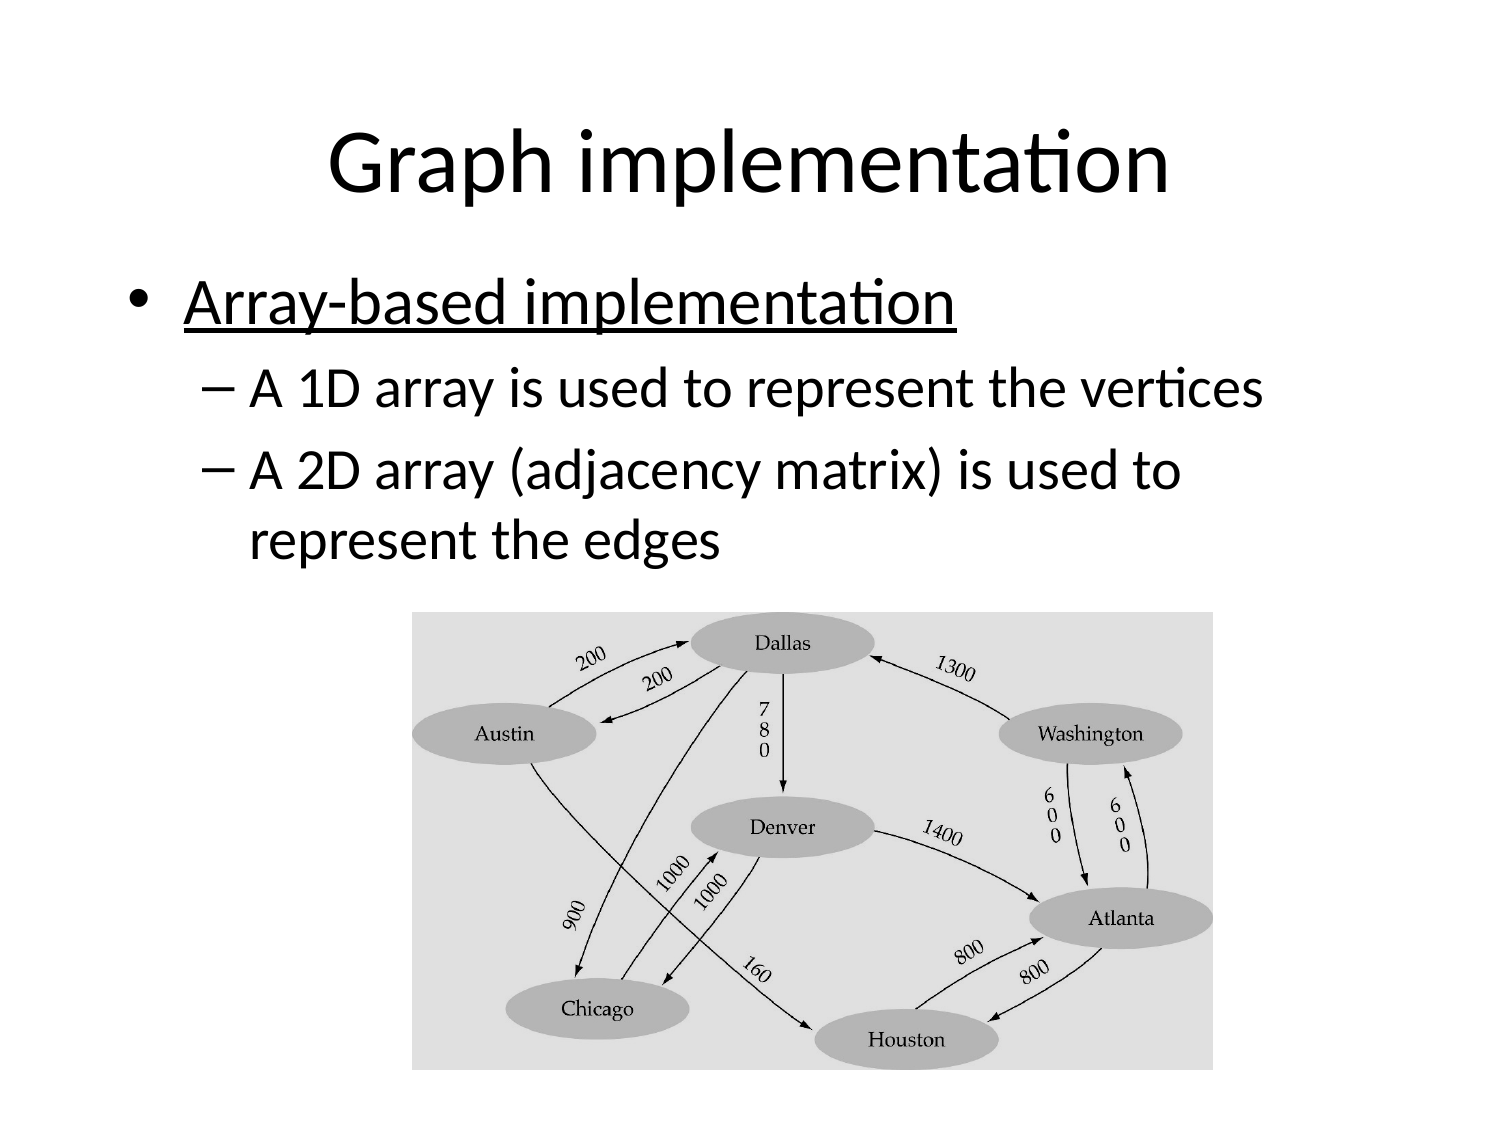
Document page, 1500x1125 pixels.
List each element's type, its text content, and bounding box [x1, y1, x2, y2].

title Graph implementation [112, 62, 1388, 249]
picture [412, 612, 1213, 1070]
list Array-based implementation A 1D array is used to represent the vertices A 2D array (adjacency matrix) is used to represent the edges [112, 249, 1388, 925]
